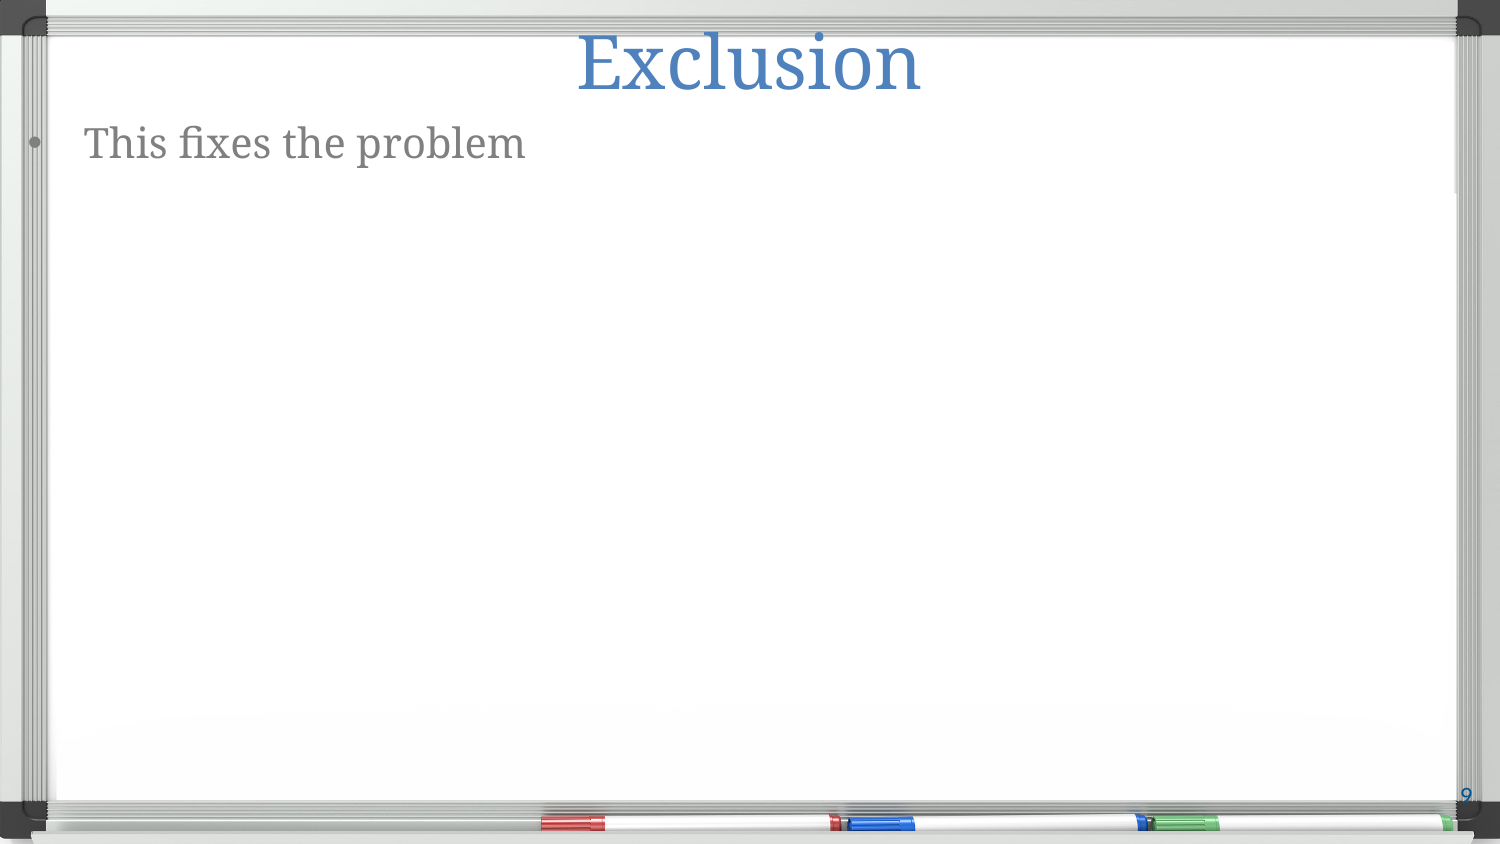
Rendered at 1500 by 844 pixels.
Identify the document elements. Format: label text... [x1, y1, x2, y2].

picture [0, 0, 1500, 844]
slide_number 9 [1387, 771, 1488, 817]
title Exclusion [12, 9, 1488, 109]
list This fixes the problem [12, 109, 1488, 822]
